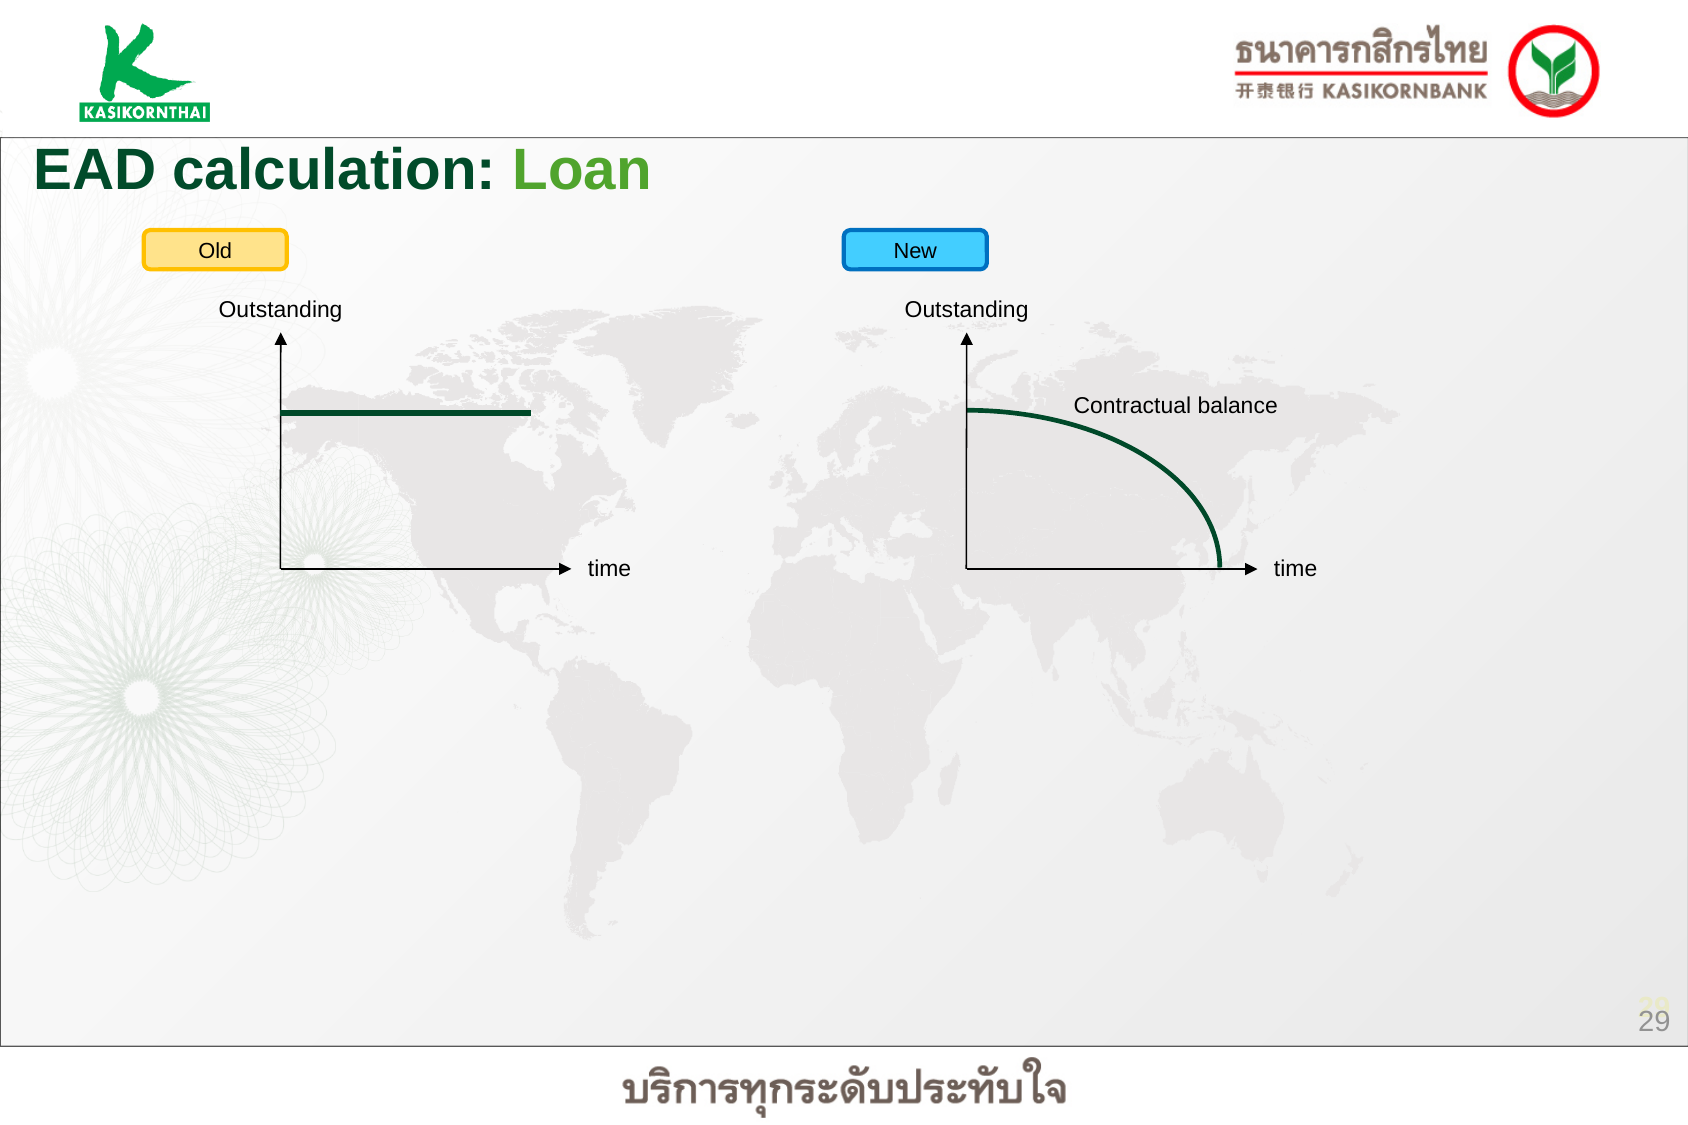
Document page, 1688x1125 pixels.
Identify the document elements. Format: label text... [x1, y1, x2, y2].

picture [1233, 23, 1601, 120]
text_box Old [141, 227, 289, 272]
text_box time [1223, 545, 1368, 589]
text_box Contractual balance [1056, 383, 1296, 426]
text_box Outstanding [881, 287, 1052, 330]
text_box EAD calculation: Loan [18, 123, 1232, 209]
picture [79, 23, 210, 122]
text_box time [537, 545, 682, 589]
text_box Outstanding [195, 287, 366, 330]
text_box New [841, 227, 989, 272]
picture [0, 1049, 1688, 1125]
text_box [972, 409, 1221, 568]
